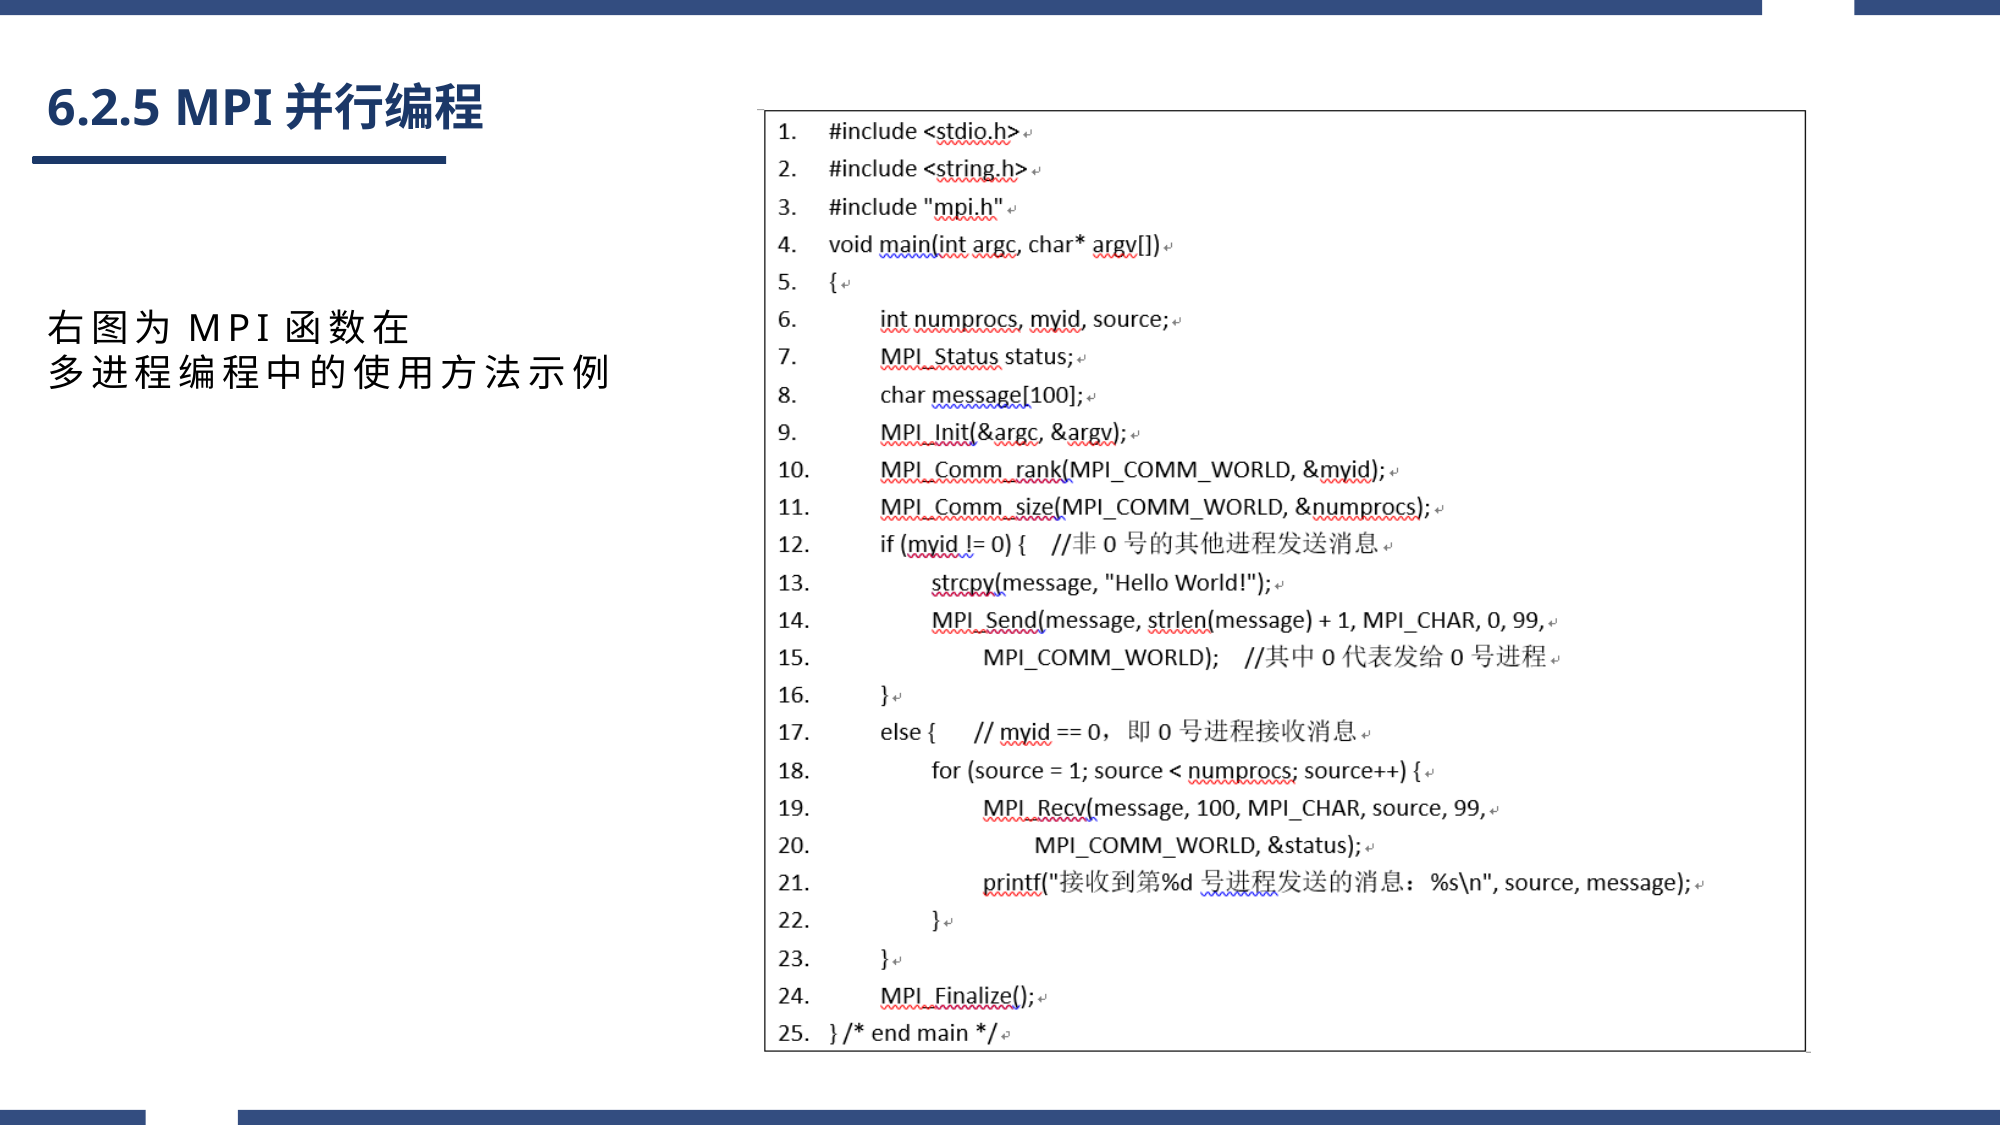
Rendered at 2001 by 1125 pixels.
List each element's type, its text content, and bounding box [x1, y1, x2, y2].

picture [757, 109, 1811, 1053]
text_box 右图为MPI函数在 多进程编程中的使用方法示例 [32, 296, 757, 402]
title 6.2.5 MPI并行编程 [32, 67, 569, 152]
